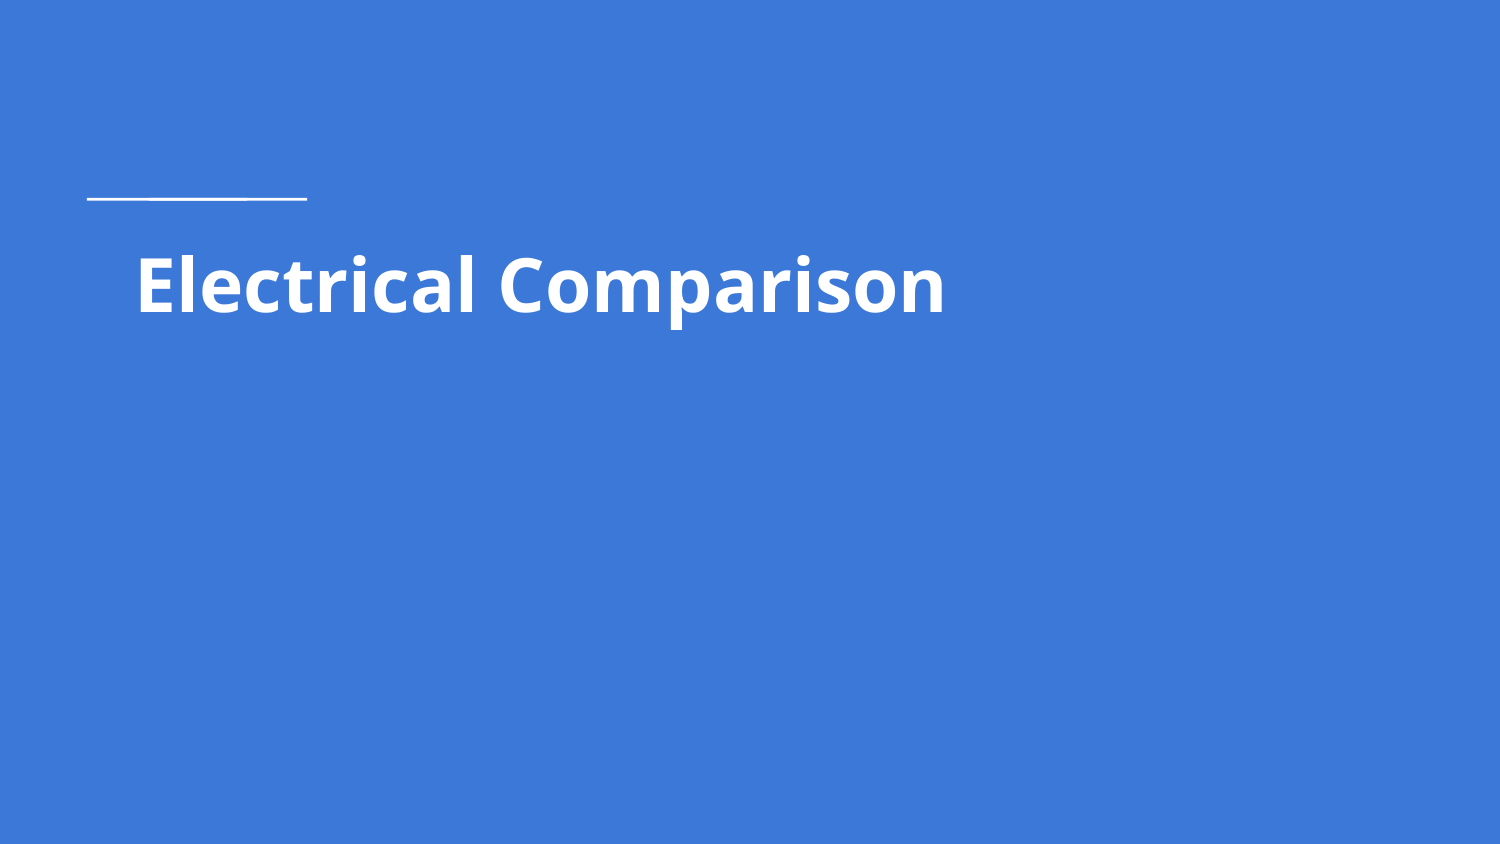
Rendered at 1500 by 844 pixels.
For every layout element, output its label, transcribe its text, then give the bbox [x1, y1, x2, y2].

title Electrical Comparison [119, 216, 1381, 466]
